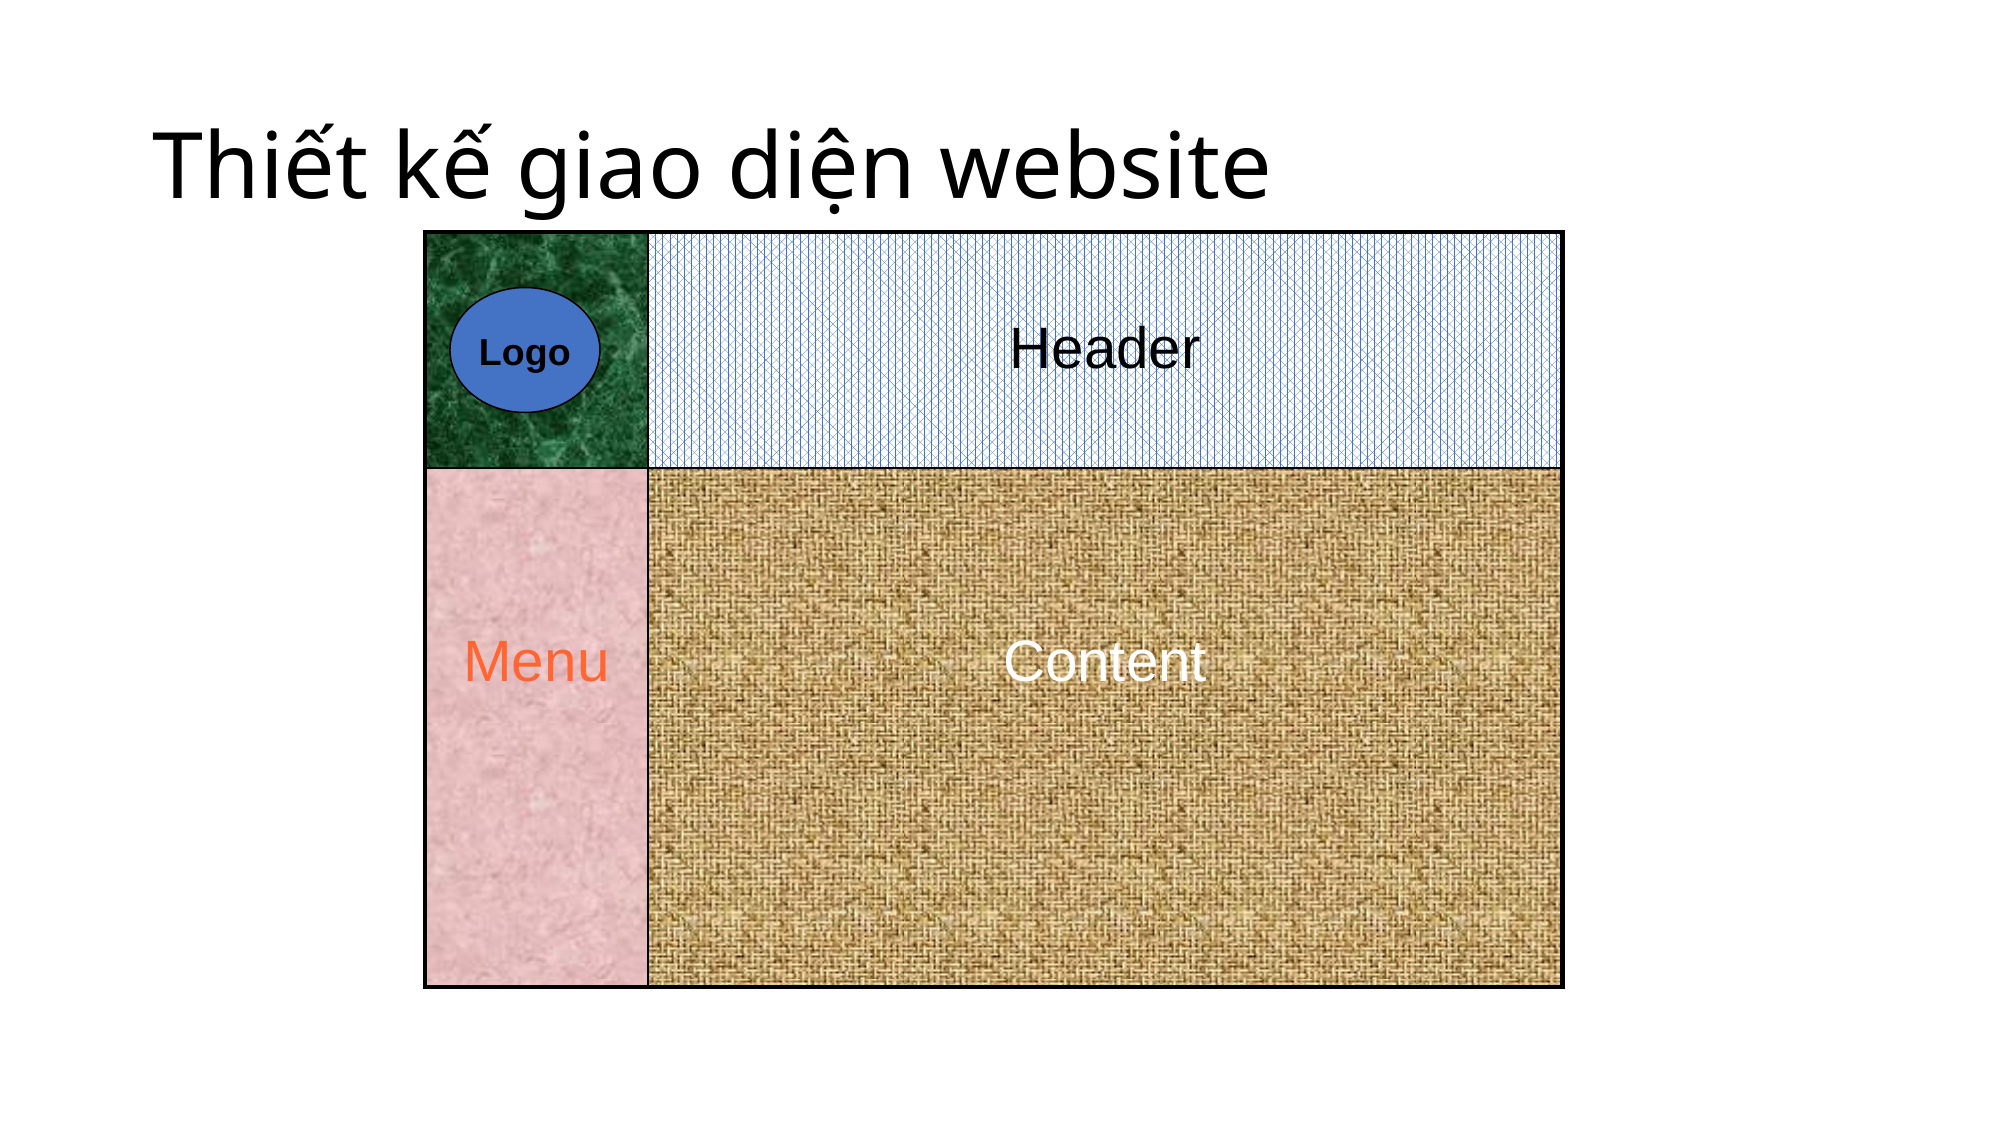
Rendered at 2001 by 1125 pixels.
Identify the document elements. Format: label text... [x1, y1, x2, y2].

text_box Logo [449, 287, 600, 413]
table_header [427, 234, 647, 467]
table_header Header [649, 234, 1560, 467]
table_cell Menu [427, 469, 647, 985]
title Thiết kế giao diện website [137, 59, 1863, 278]
table_cell Content [649, 469, 1560, 985]
